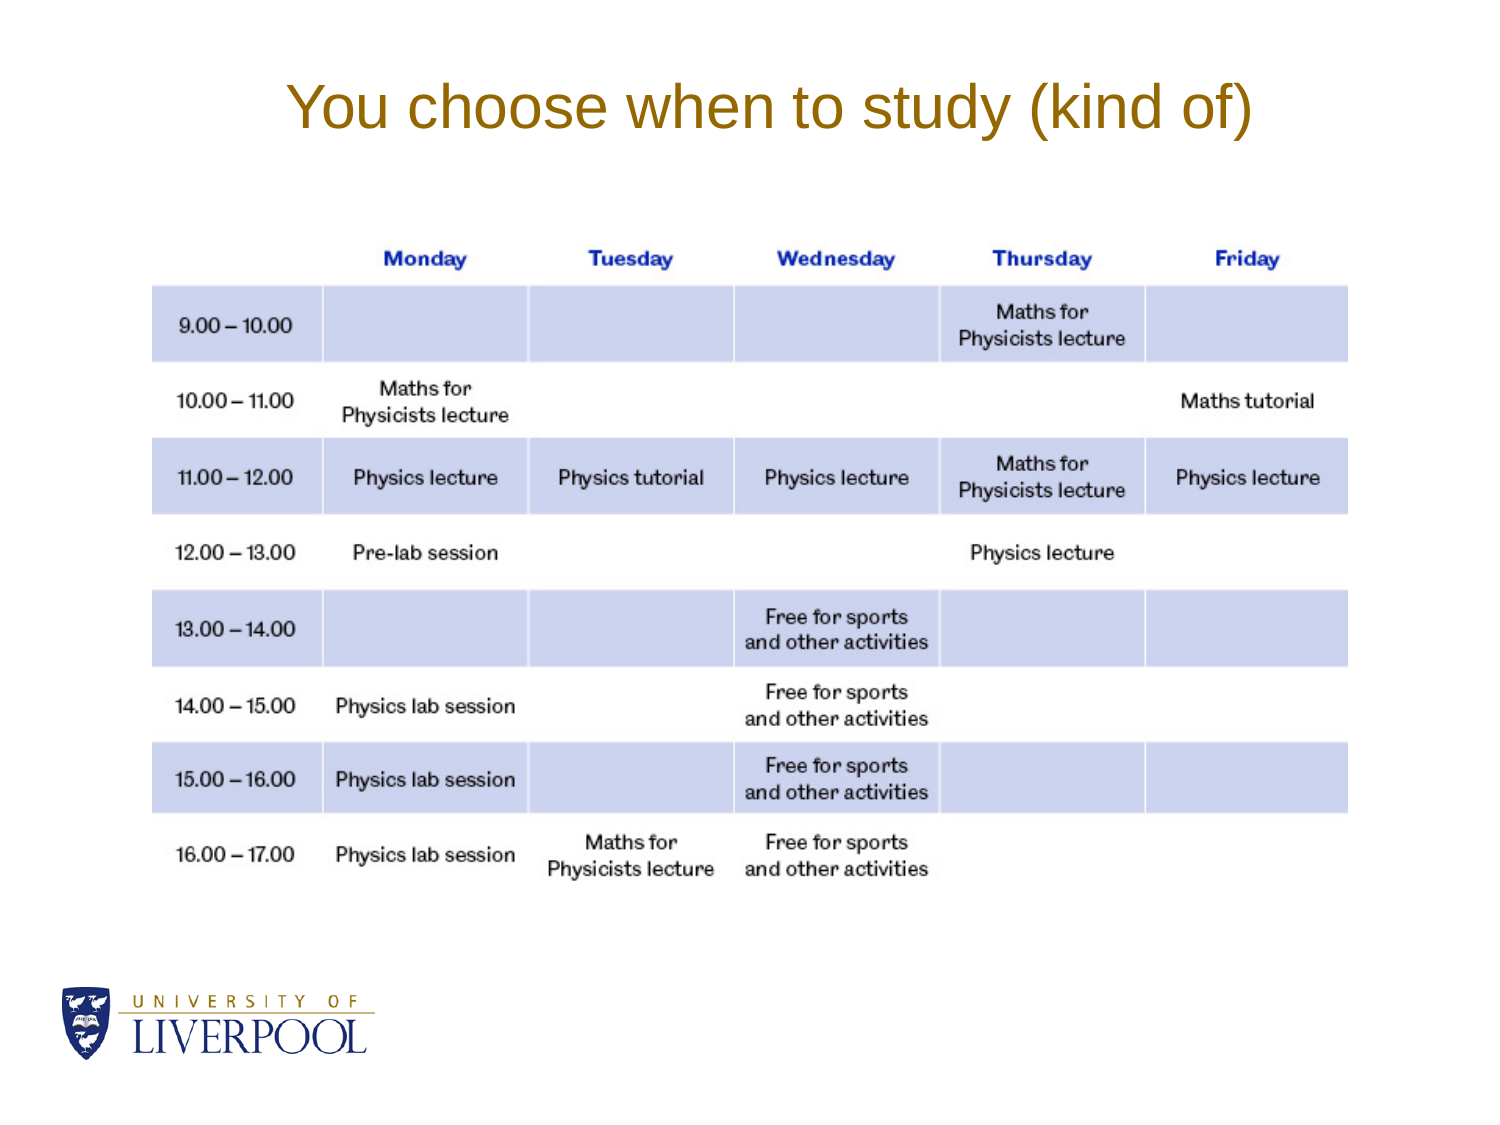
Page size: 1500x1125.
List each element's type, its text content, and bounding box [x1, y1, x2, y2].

picture [152, 230, 1348, 895]
picture [62, 987, 376, 1061]
title You choose when to study (kind of) [132, 62, 1408, 149]
